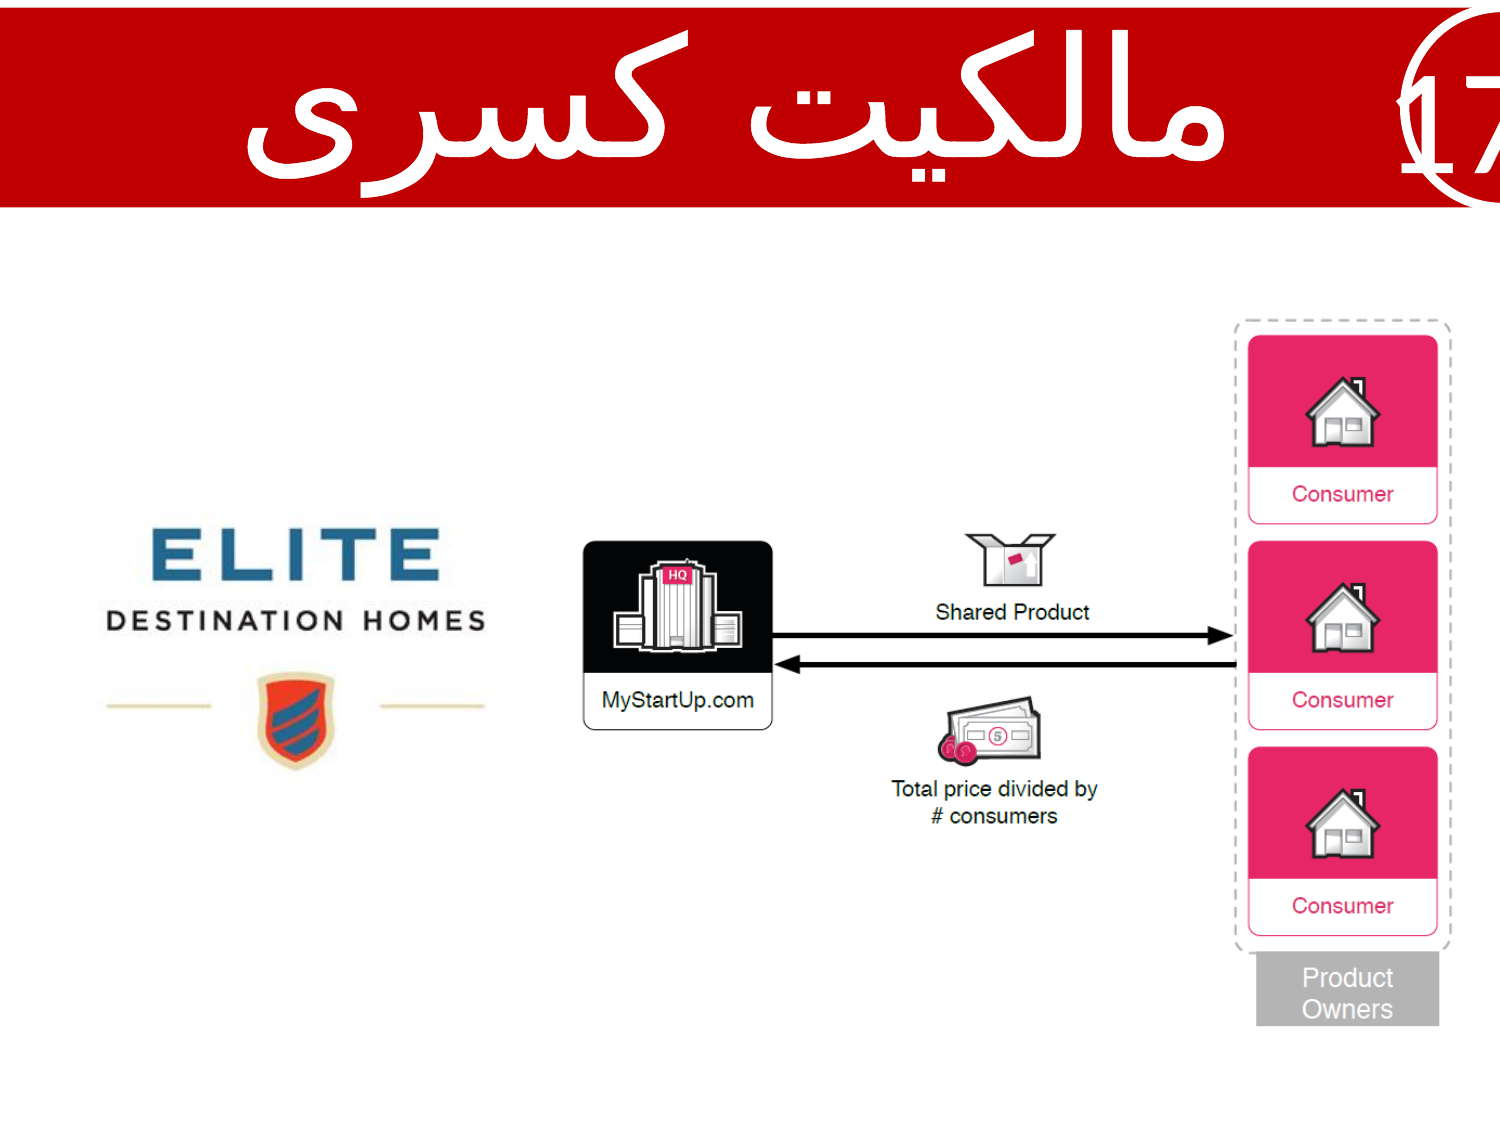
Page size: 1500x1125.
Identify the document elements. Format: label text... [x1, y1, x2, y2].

picture [62, 512, 532, 787]
text_box [1488, 5, 1500, 15]
text_box مالکیت کسری [0, 0, 1488, 198]
picture [549, 299, 1500, 1038]
text_box [0, 198, 1368, 210]
text_box 17 [1368, 15, 1500, 211]
